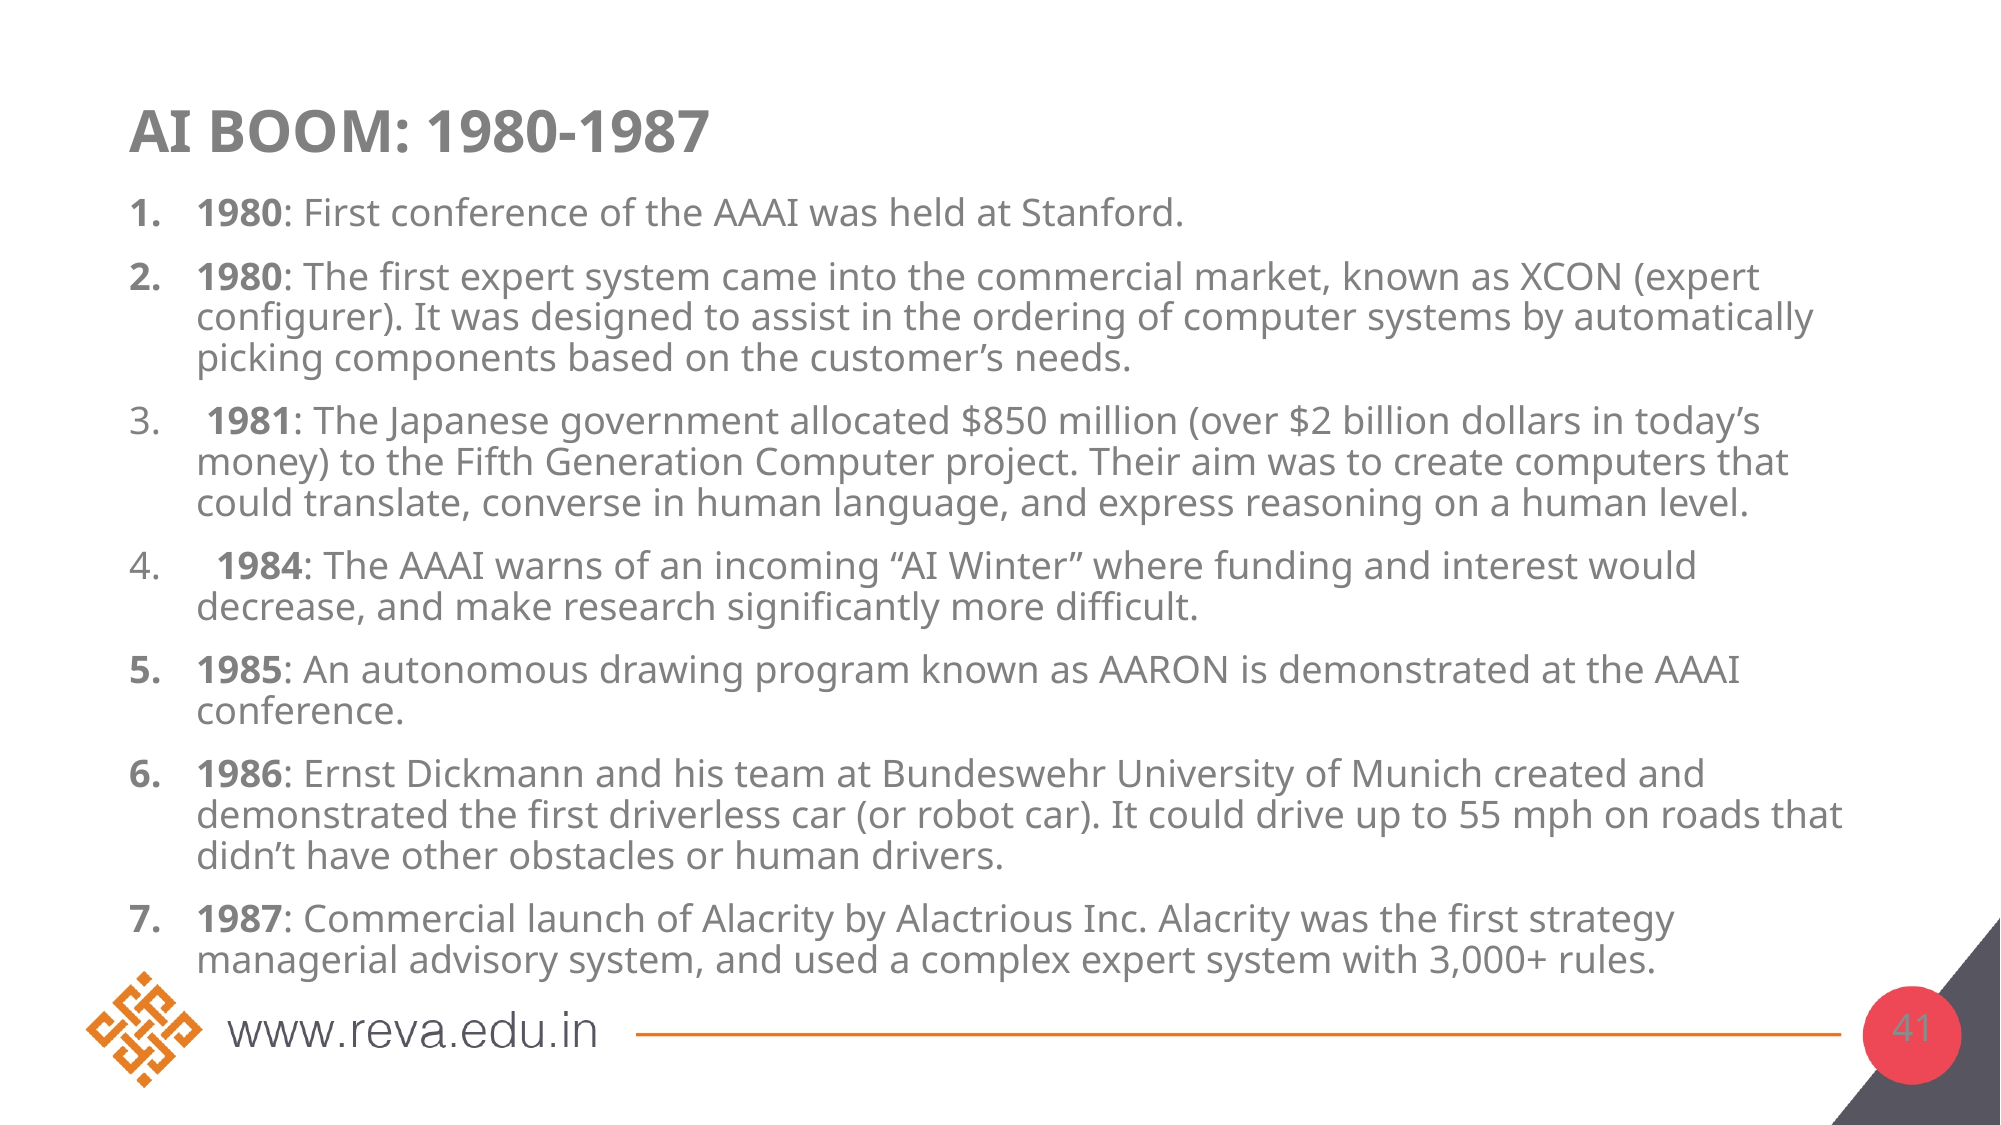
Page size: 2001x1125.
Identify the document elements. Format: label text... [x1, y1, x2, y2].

picture [0, 0, 2000, 1125]
list 1980: First conference of the AAAI was held at Stanford. 1980: The first expert system came into the commercial market, known as XCON (expert configurer). It was designed to assist in the ordering of computer systems by automatically picking components based on the customer’s needs. 1981: The Japanese government allocated $850 million (over $2 billion dollars in today’s money) to the Fifth Generation Computer project. Their aim was to create computers that could translate, converse in human language, and express reasoning on a human level. 1984: The AAAI warns of an incoming “AI Winter” where funding and interest would decrease, and make research significantly more difficult. 1985: An autonomous drawing program known as AARON is demonstrated at the AAAI conference. 1986: Ernst Dickmann and his team at Bundeswehr University of Munich created and demonstrated the first driverless car (or robot car). It could drive up to 55 mph on roads that didn’t have other obstacles or human drivers. 1987: Commercial launch of Alacrity by Alactrious Inc. Alacrity was the first strategy managerial advisory system, and used a complex expert system with 3,000+ rules. [114, 186, 1886, 1000]
slide_number 41 [1864, 999, 1963, 1060]
title AI boom: 1980-1987 [114, 64, 1134, 186]
